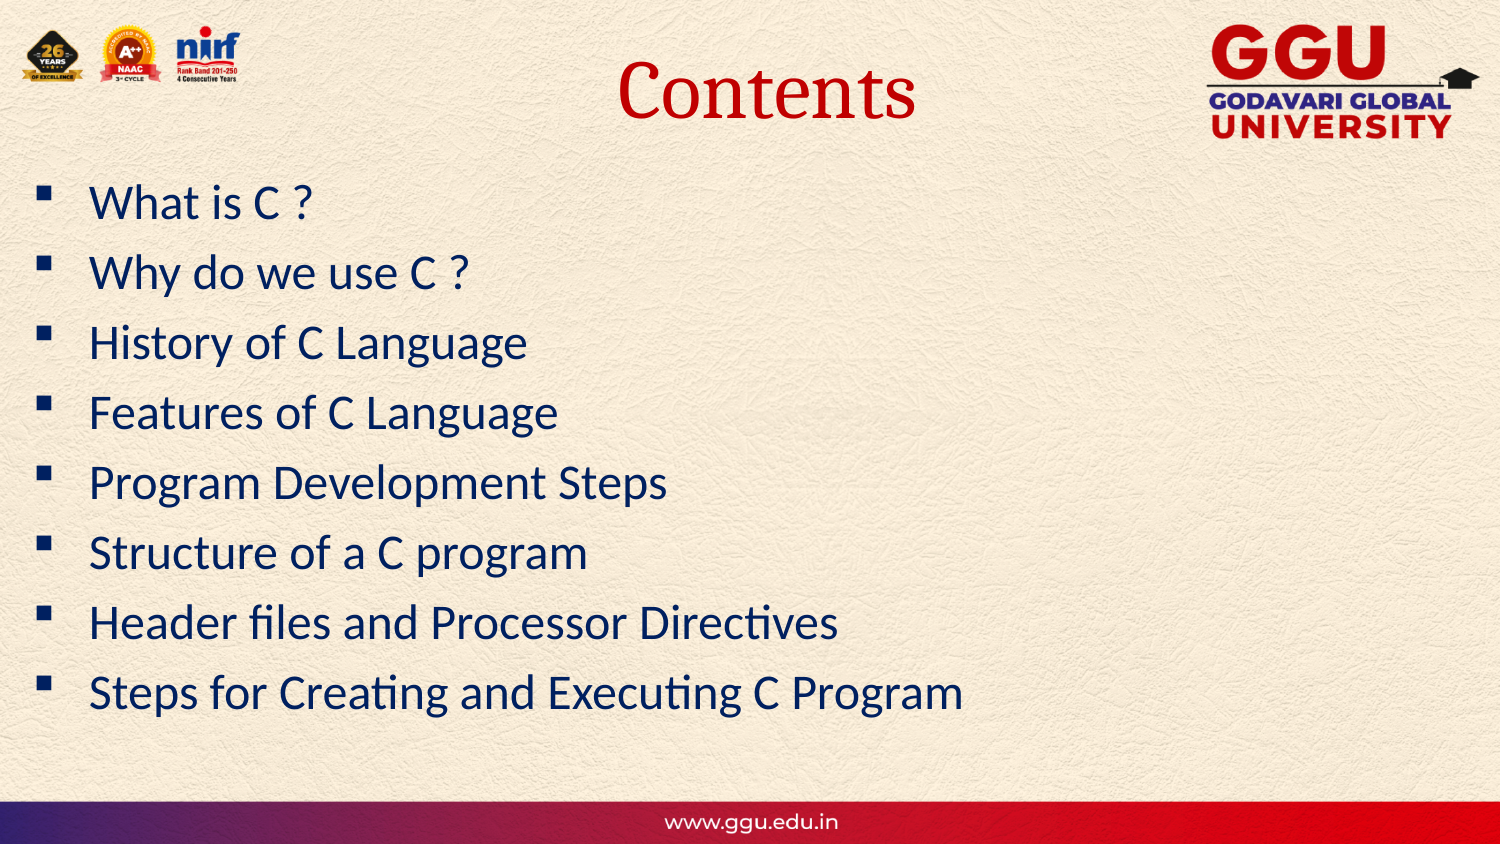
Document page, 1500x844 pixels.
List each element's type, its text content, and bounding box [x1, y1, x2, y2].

list What is C ? Why do we use C ? History of C Language Features of C Language Program Development Steps Structure of a C program Header files and Processor Directives Steps for Creating and Executing C Program [17, 161, 1483, 777]
title Contents [53, 8, 1483, 161]
picture [0, 0, 1500, 844]
